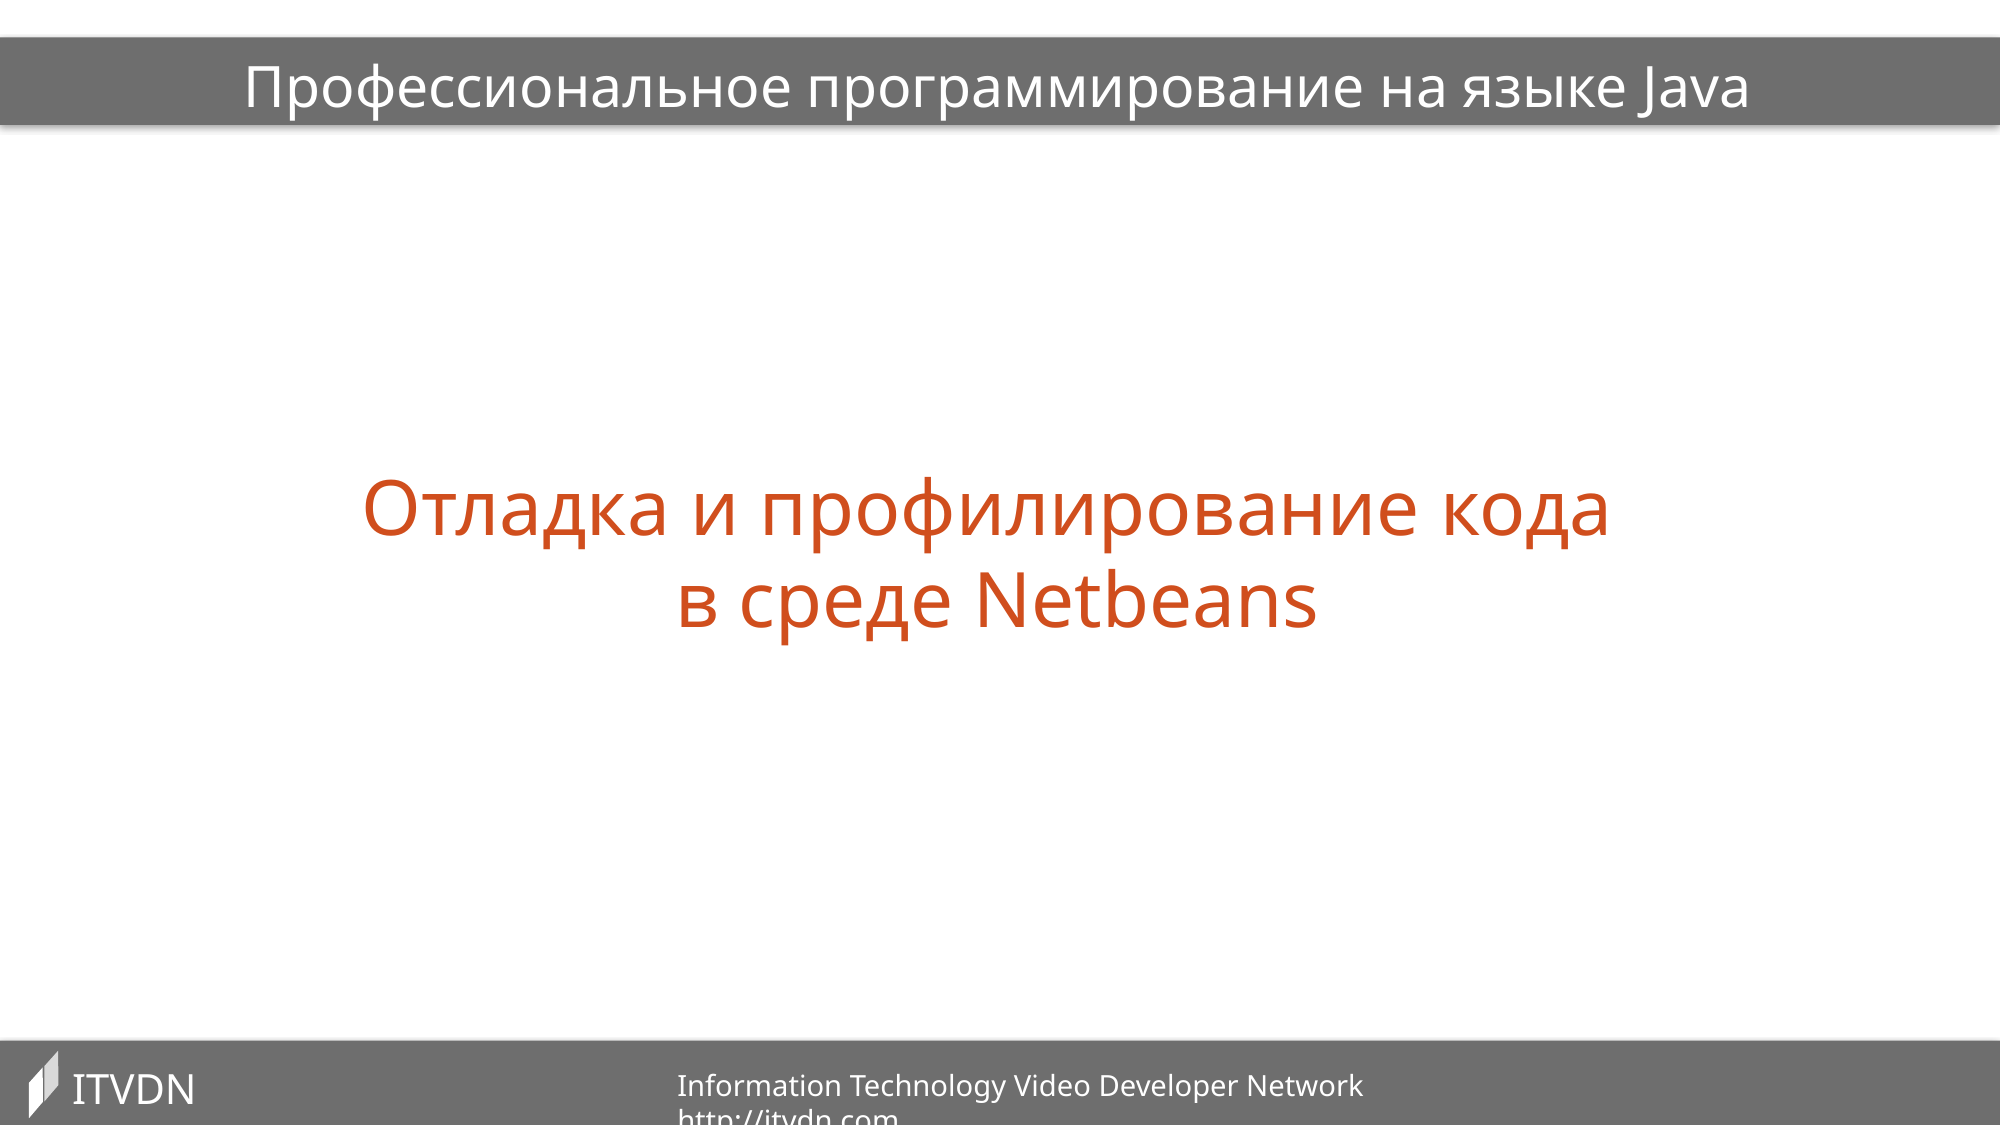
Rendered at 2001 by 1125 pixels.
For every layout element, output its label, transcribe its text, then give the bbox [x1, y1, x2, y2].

text_box ITVDN [63, 1055, 212, 1120]
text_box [28, 1050, 59, 1119]
text_box Профессиональное программирование на языке Java [207, 37, 1788, 132]
text_box Information Technology Video Developer Network http://itvdn.com [662, 1059, 1963, 1125]
text_box [0, 1037, 2000, 1125]
text_box [0, 34, 2000, 128]
text_box Отладка и профилирование кода в среде Netbeans [207, 450, 1788, 653]
